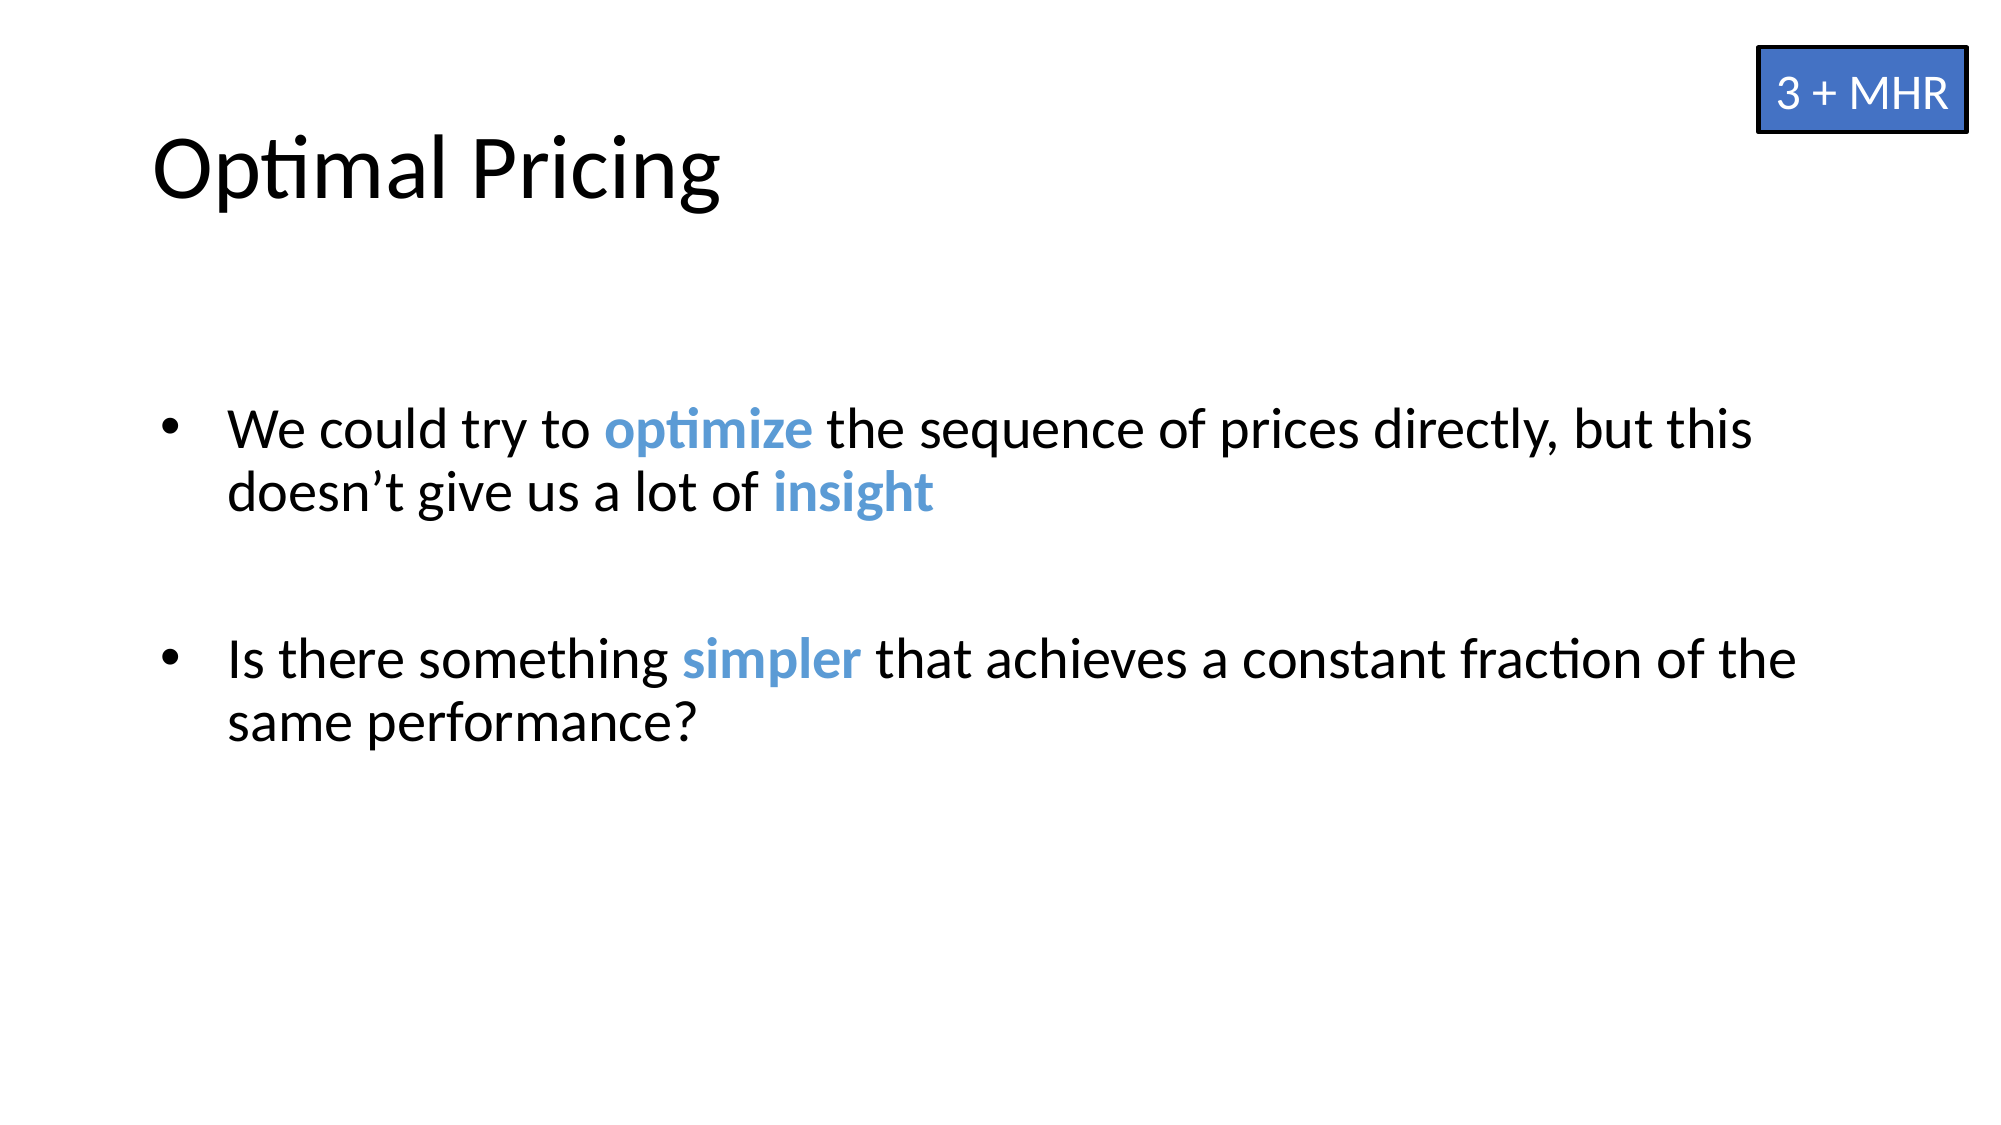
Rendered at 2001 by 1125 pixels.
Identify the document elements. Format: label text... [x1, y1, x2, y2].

text_box 3 + MHR [1756, 45, 1969, 134]
list We could try to optimize the sequence of prices directly, but this doesn’t give us a lot of insight Is there something simpler that achieves a constant fraction of the same performance? [137, 299, 1863, 1014]
title Optimal Pricing [137, 59, 1863, 278]
